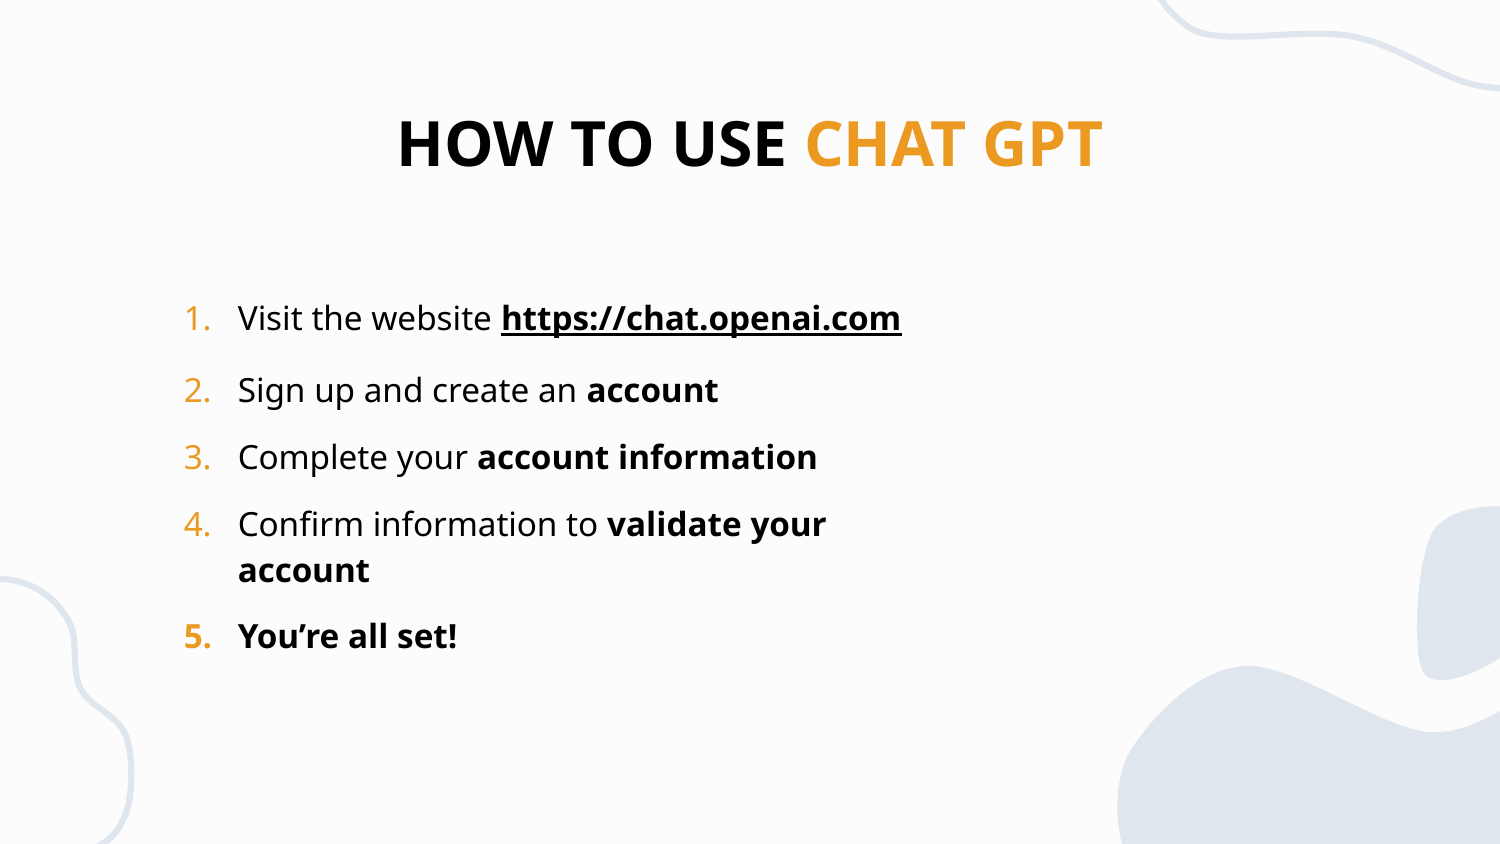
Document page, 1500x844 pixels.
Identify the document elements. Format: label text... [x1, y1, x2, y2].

title HOW TO USE CHAT GPT [116, 77, 1383, 192]
subtitle Visit the website https://chat.openai.com Sign up and create an account Complete your account information Confirm information to validate your account You’re all set! [147, 275, 958, 697]
